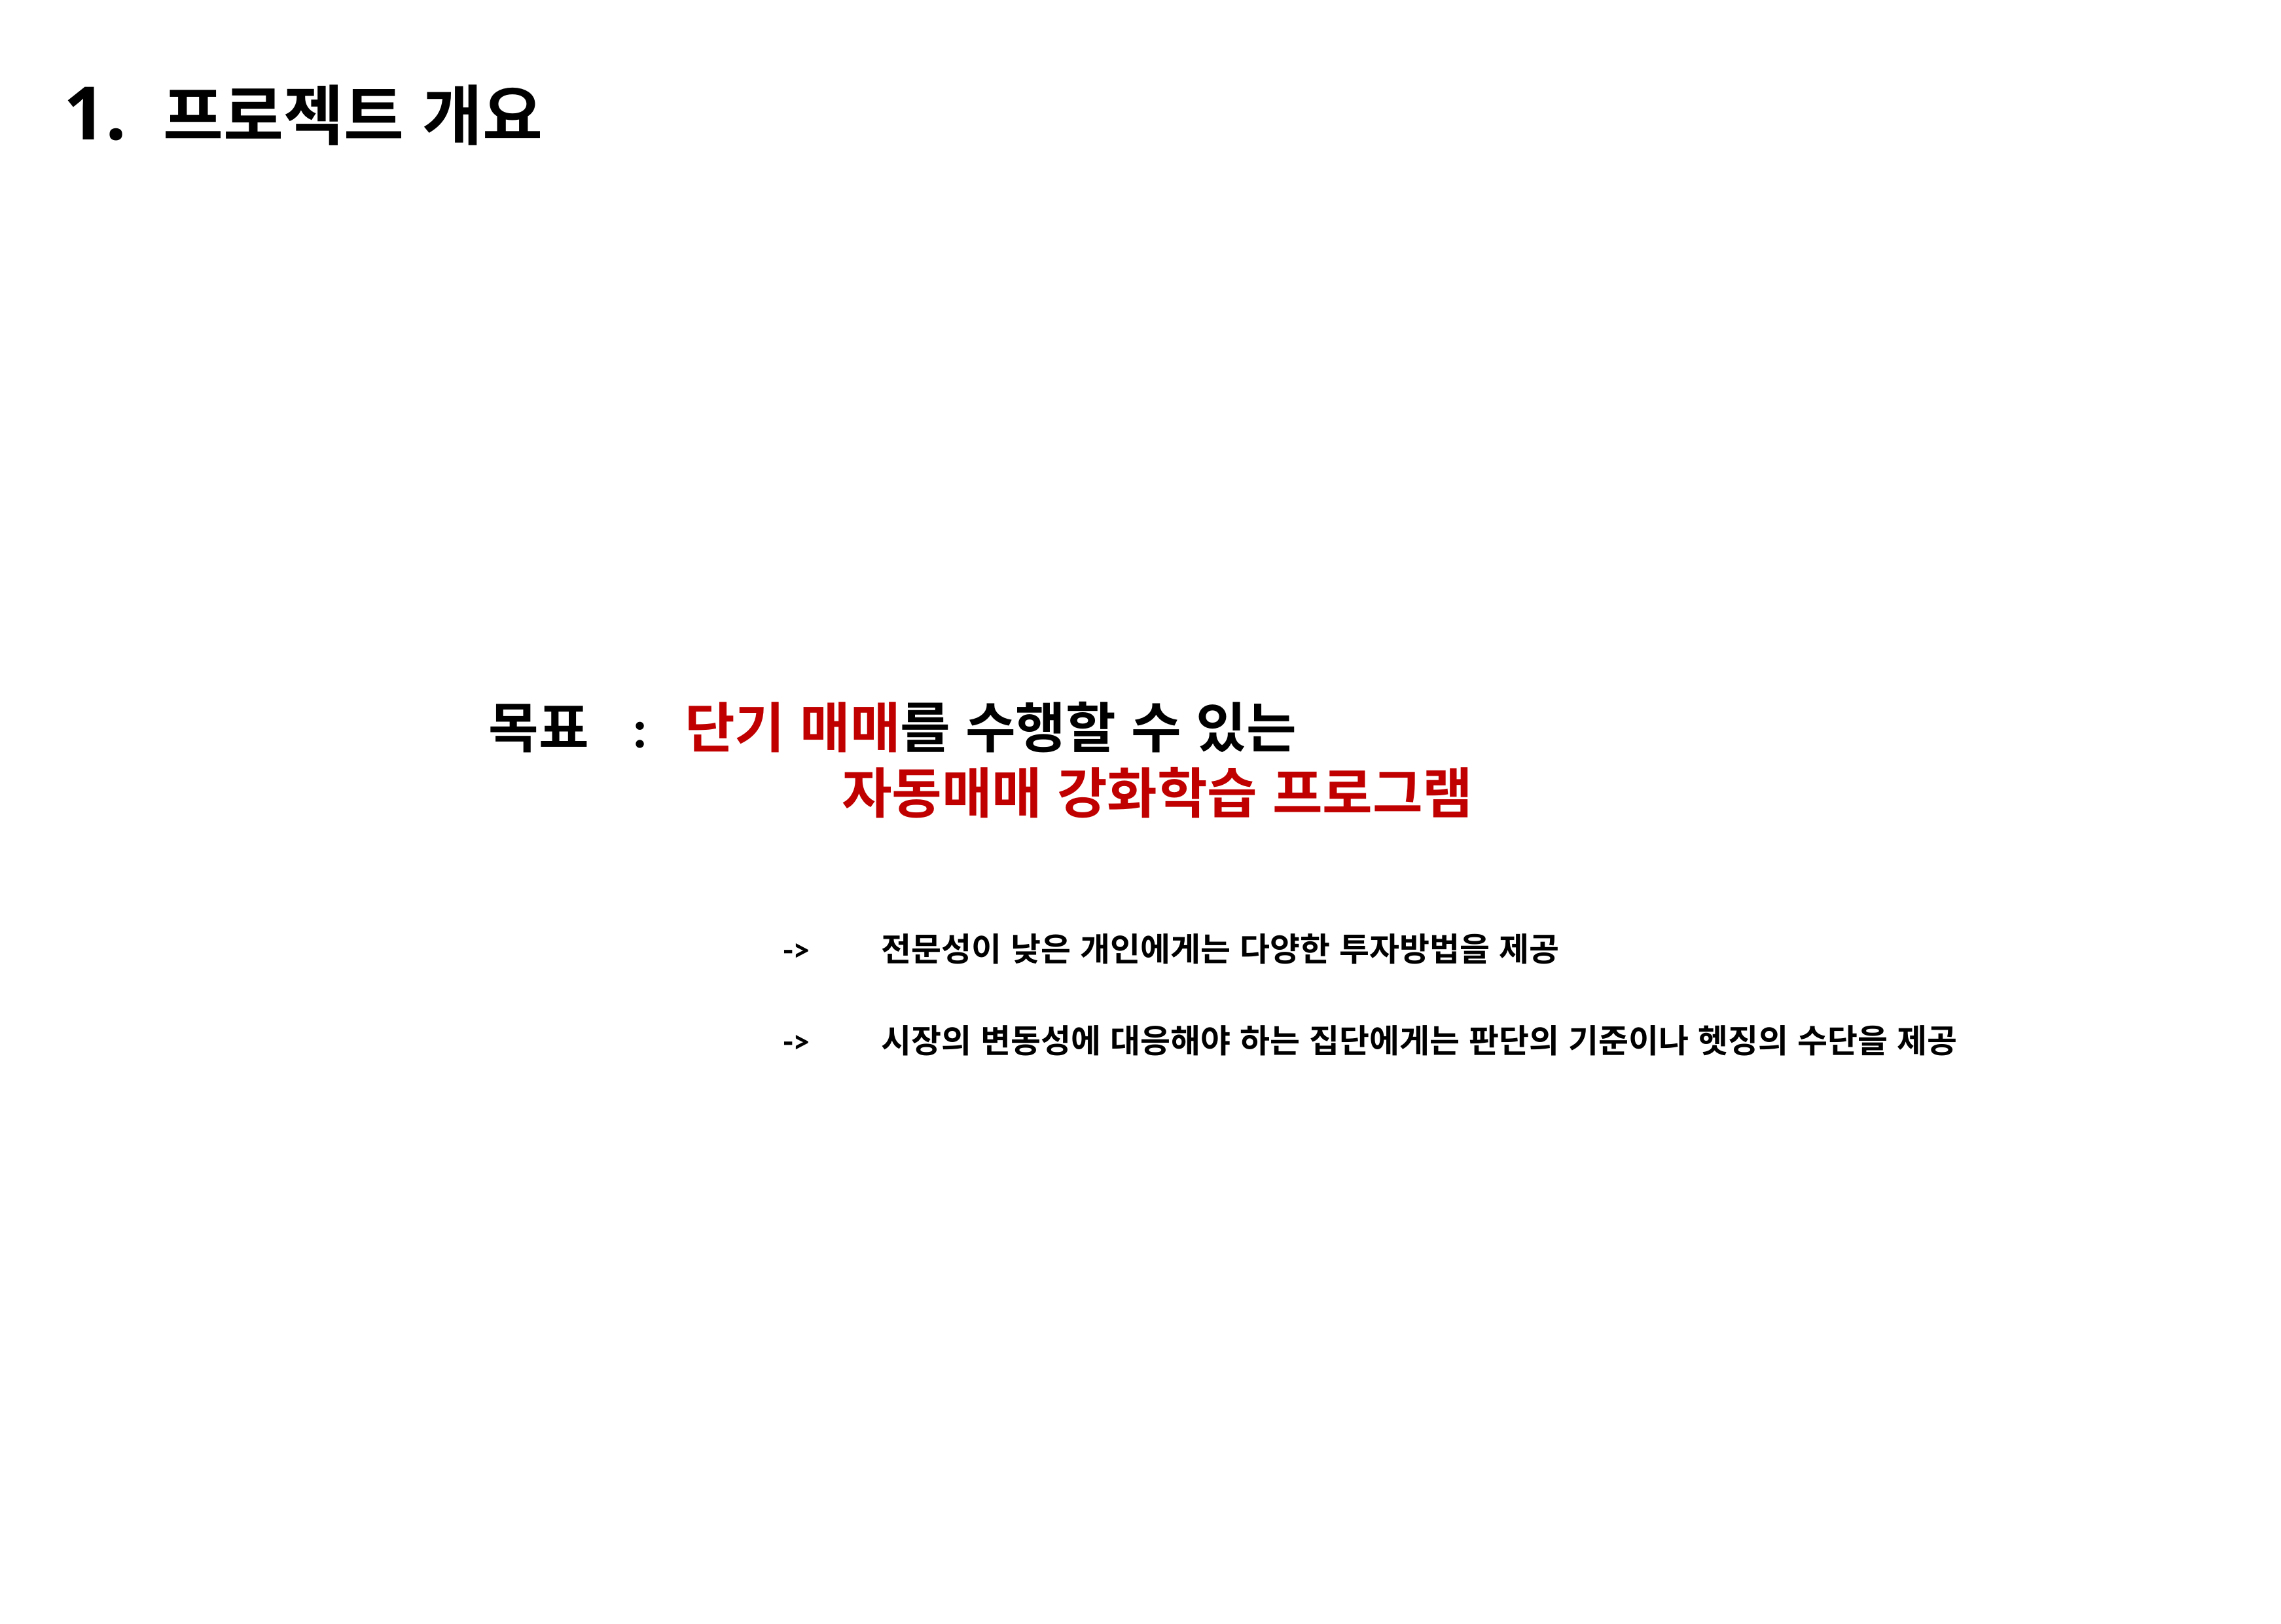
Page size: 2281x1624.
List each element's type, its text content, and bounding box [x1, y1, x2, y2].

text_box 1. 프로젝트 개요 [54, 52, 1017, 160]
text_box 목표 : 단기 매매를 수행할 수 있는 자동매매 강화학습 프로그램 -> 전문성이 낮은 개인에게는 다양한 투자방법을 제공 -> 시장의 변동성에 대응해야 하는 집단에게는 판단의 기준이나 헷징의 수단을 제공 [478, 688, 1967, 1065]
